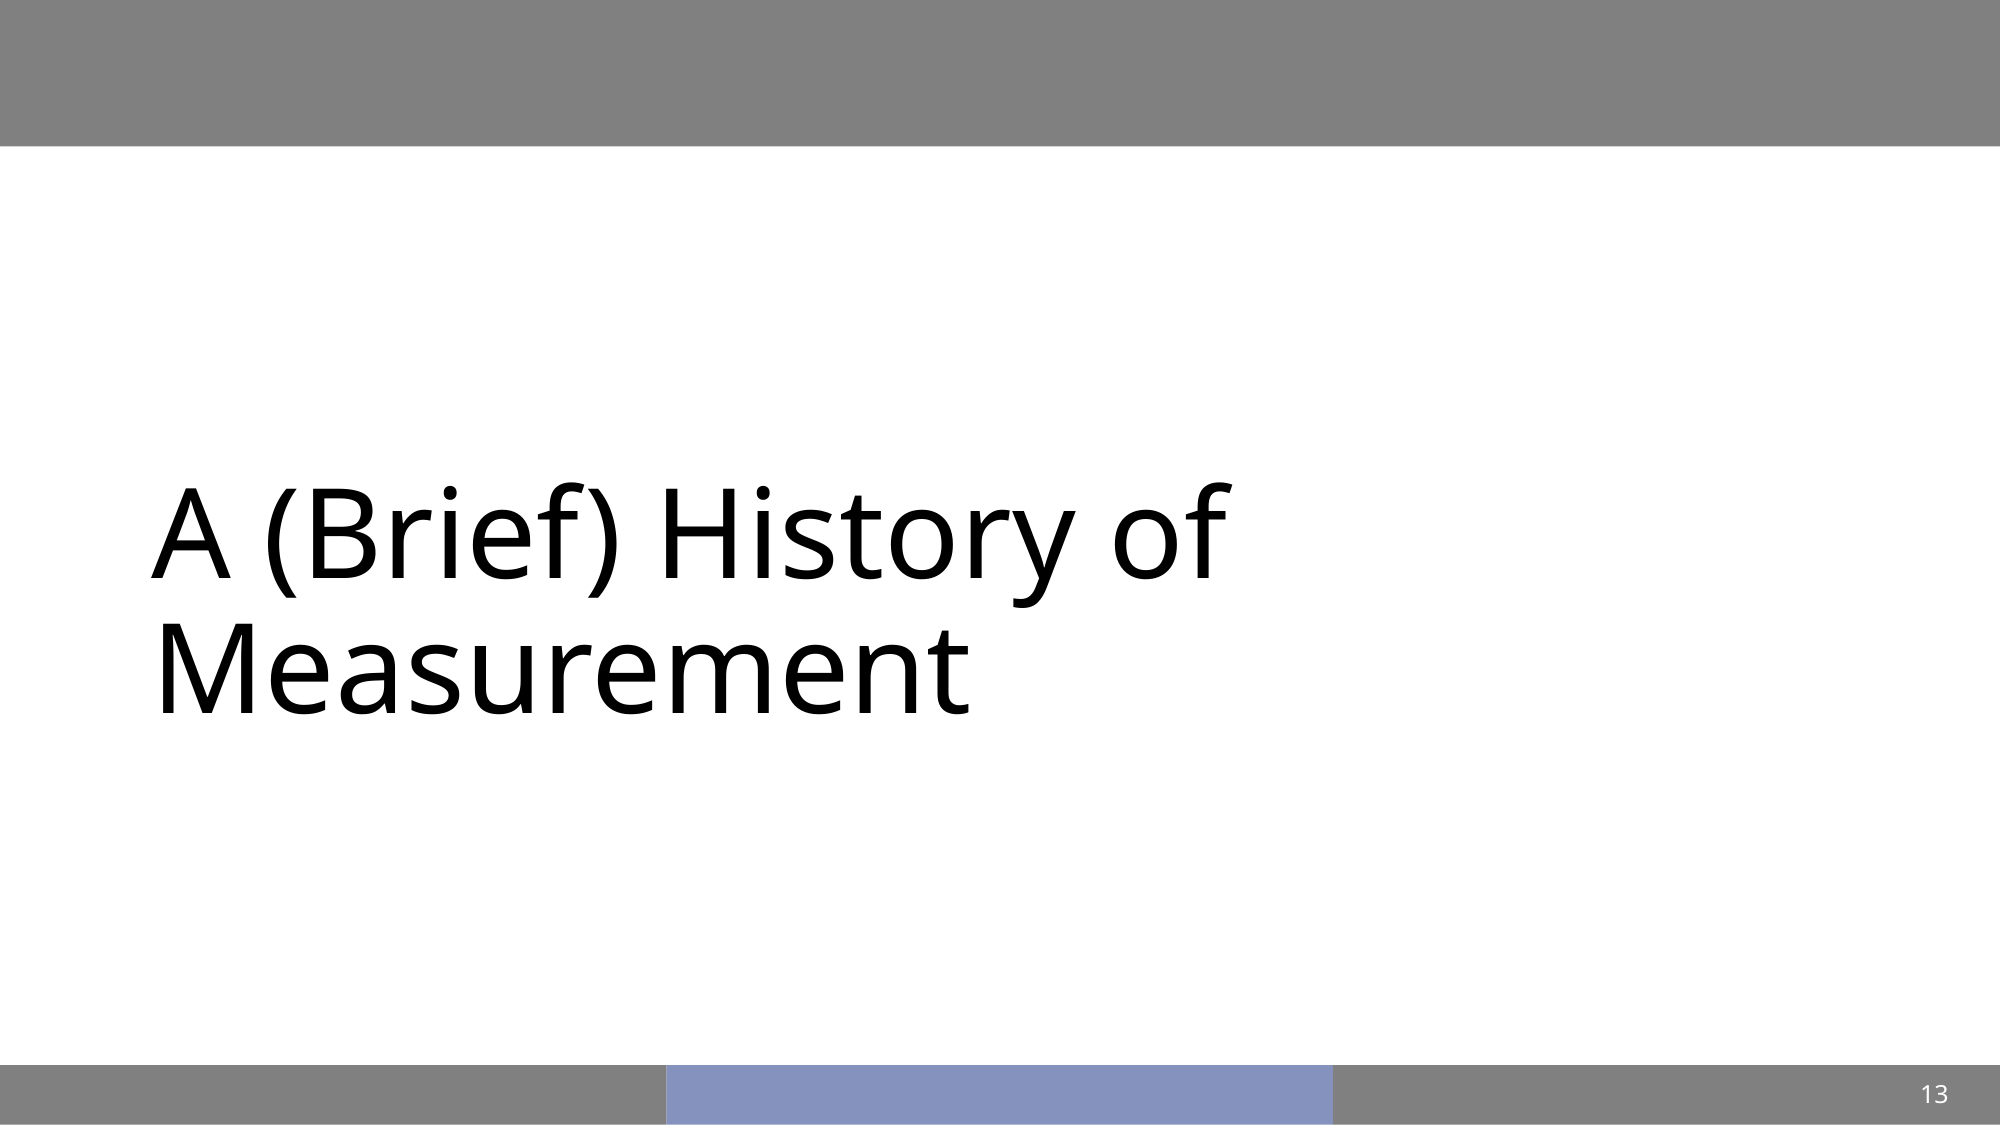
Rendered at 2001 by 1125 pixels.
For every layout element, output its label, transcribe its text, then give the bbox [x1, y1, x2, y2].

slide_number 13 [1513, 1065, 1964, 1125]
title A (Brief) History of Measurement [136, 280, 1862, 749]
